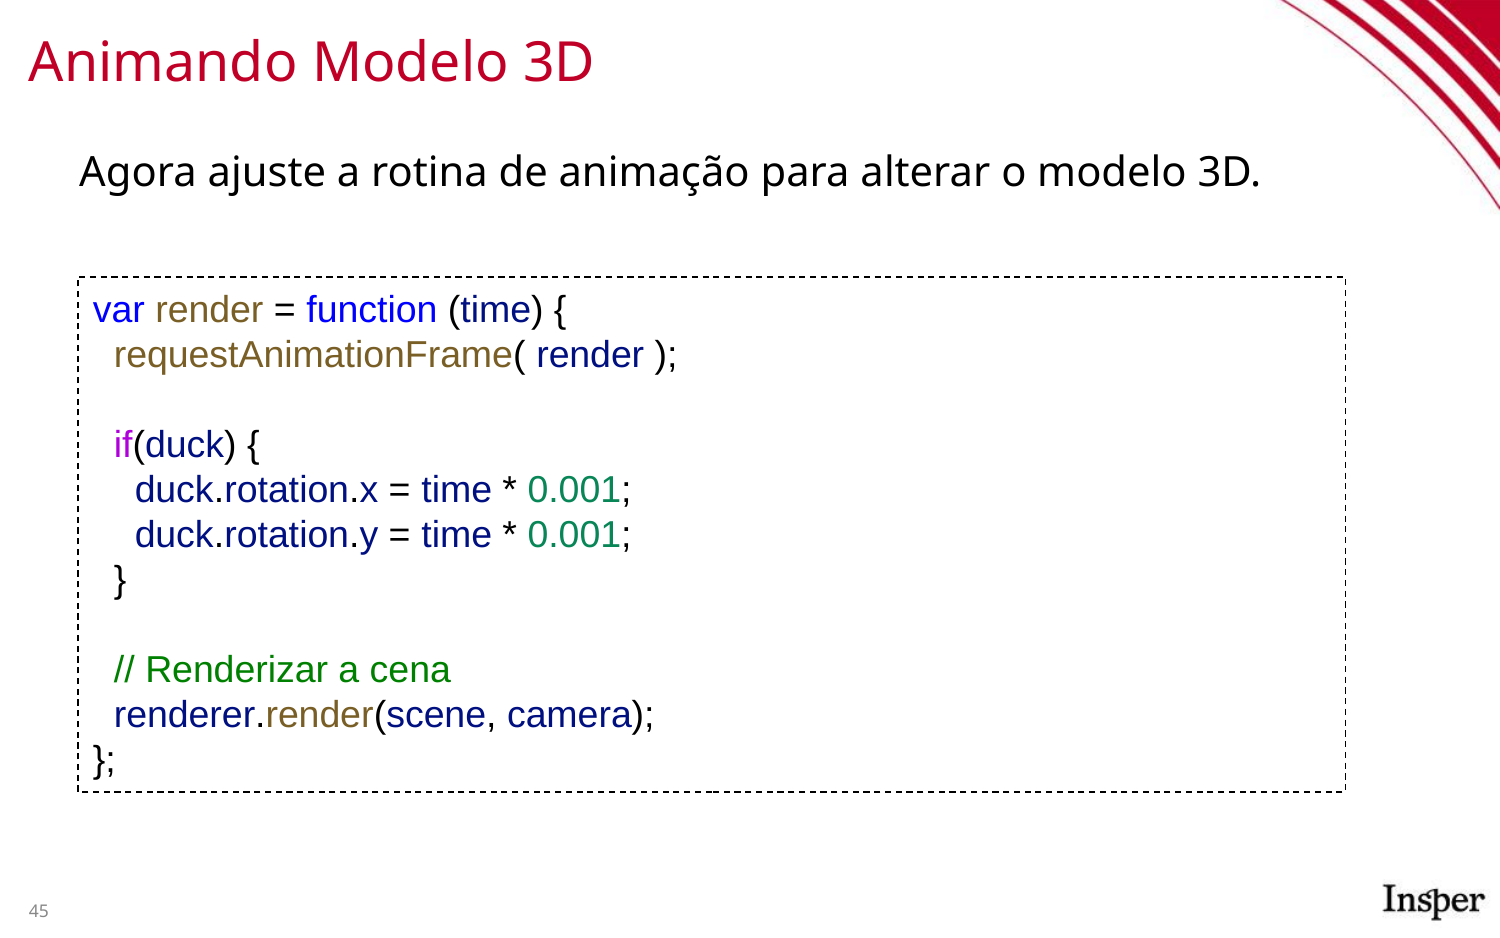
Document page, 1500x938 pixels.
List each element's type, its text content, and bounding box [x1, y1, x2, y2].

picture [249, 0, 1500, 938]
list Agora ajuste a rotina de animação para alterar o modelo 3D. [64, 137, 1447, 876]
text_box var render = function (time) { requestAnimationFrame( render ); if(duck) { duck.rotation.x = time * 0.001; duck.rotation.y = time * 0.001; } // Renderizar a cena renderer.render(scene, camera); }; [77, 277, 1346, 792]
title Animando Modelo 3D [13, 18, 1397, 104]
slide_number 45 [0, 887, 78, 938]
